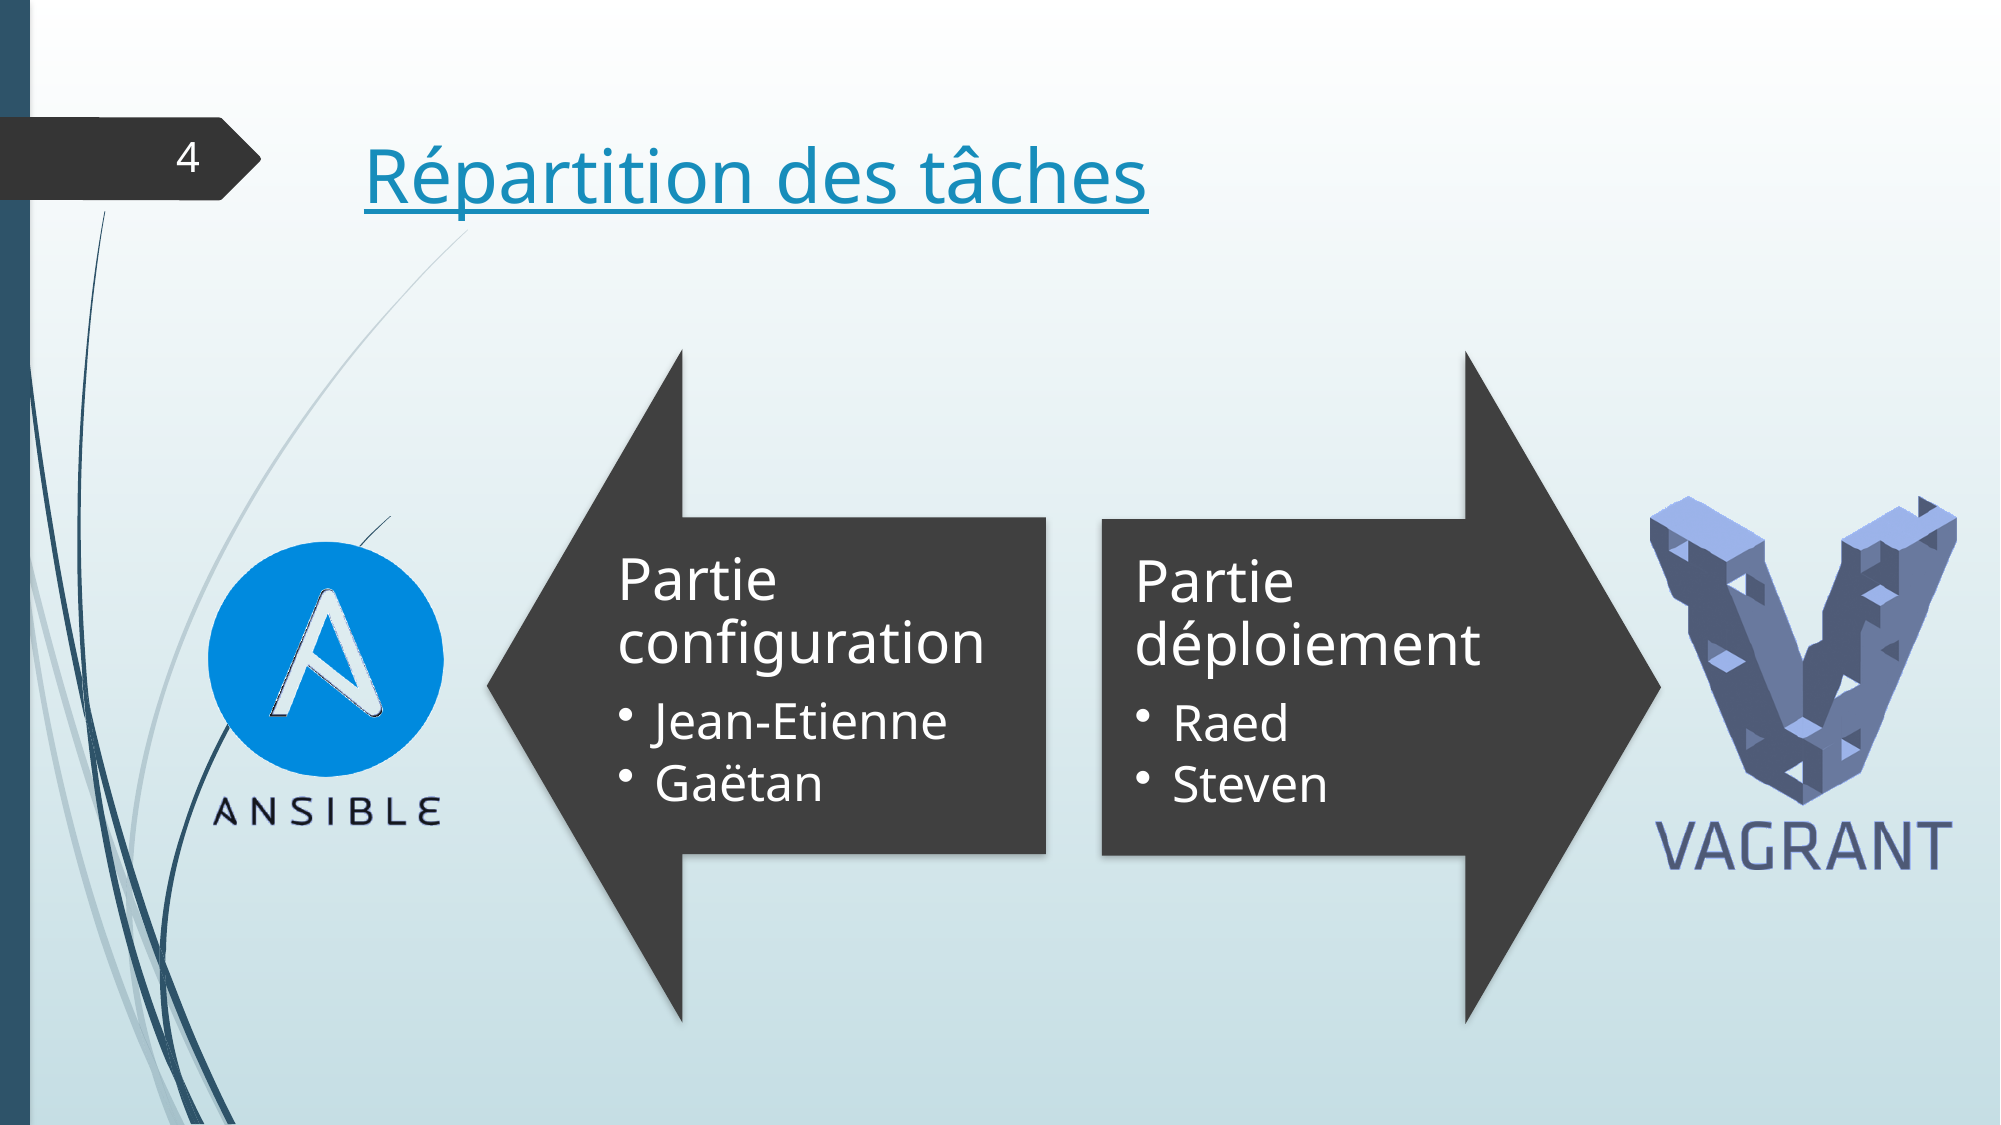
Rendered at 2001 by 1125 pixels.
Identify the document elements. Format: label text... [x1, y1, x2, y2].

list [486, 337, 1662, 1035]
title Répartition des tâches [348, 120, 1759, 338]
picture [1637, 471, 1961, 894]
picture [188, 522, 450, 844]
slide_number 3 [87, 129, 216, 190]
